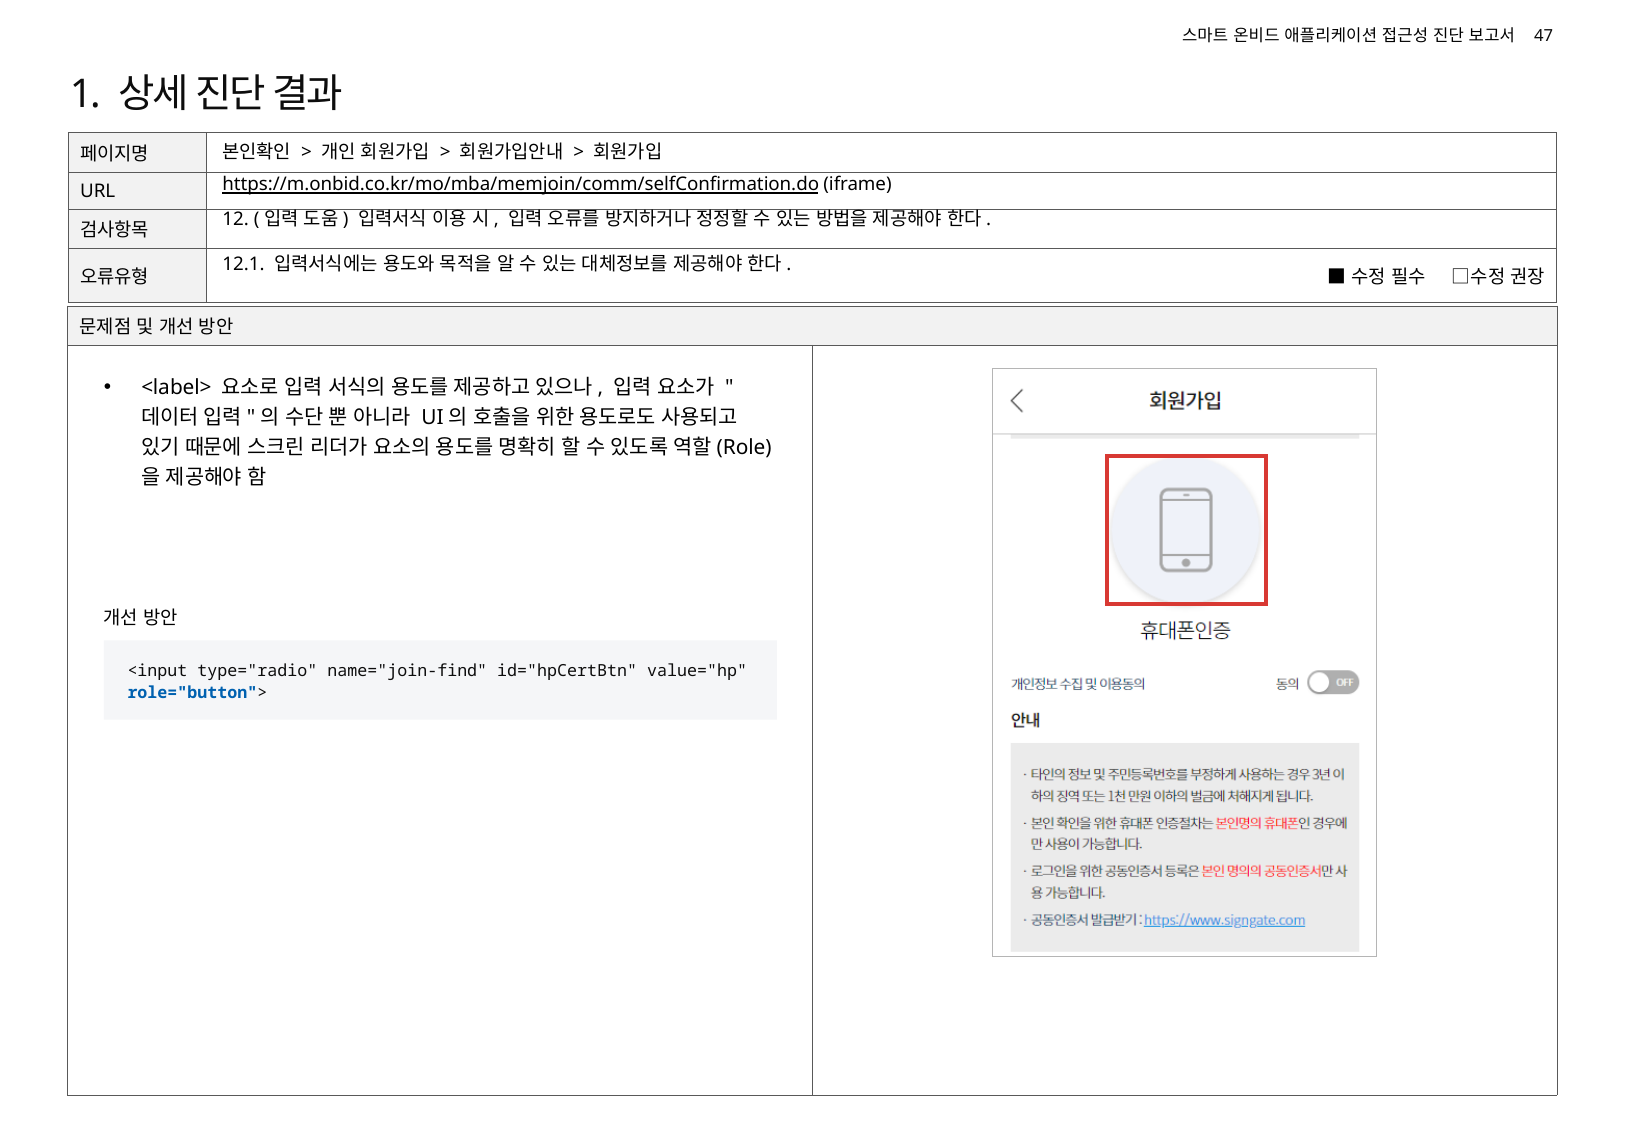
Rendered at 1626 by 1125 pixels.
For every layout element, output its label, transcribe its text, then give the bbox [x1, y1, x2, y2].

list 본인확인 > 개인 회원가입 > 회원가입안내 > 회원가입 [207, 133, 1557, 167]
title 1. 상세 진단 결과 [69, 72, 1126, 117]
list <label> 요소로 입력 서식의 용도를 제공하고 있으나, 입력 요소가 "데이터 입력"의 수단 뿐 아니라 UI의 호출을 위한 용도로도 사용되고 있기 때문에 스크린 리더가 요소의 용도를 명확히 할 수 있도록 역할(Role)을 제공해야 함 [103, 368, 778, 560]
list 12. (입력 도움) 입력서식 이용 시, 입력 오류를 방지하거나 정정할 수 있는 방법을 제공해야 한다. [207, 201, 1557, 236]
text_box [103, 605, 778, 720]
list 12.1. 입력서식에는 용도와 목적을 알 수 있는 대체정보를 제공해야 한다. [207, 235, 1293, 291]
picture [992, 368, 1377, 957]
list https://m.onbid.co.kr/mo/mba/memjoin/comm/selfConfirmation.do (iframe) [207, 167, 1557, 201]
